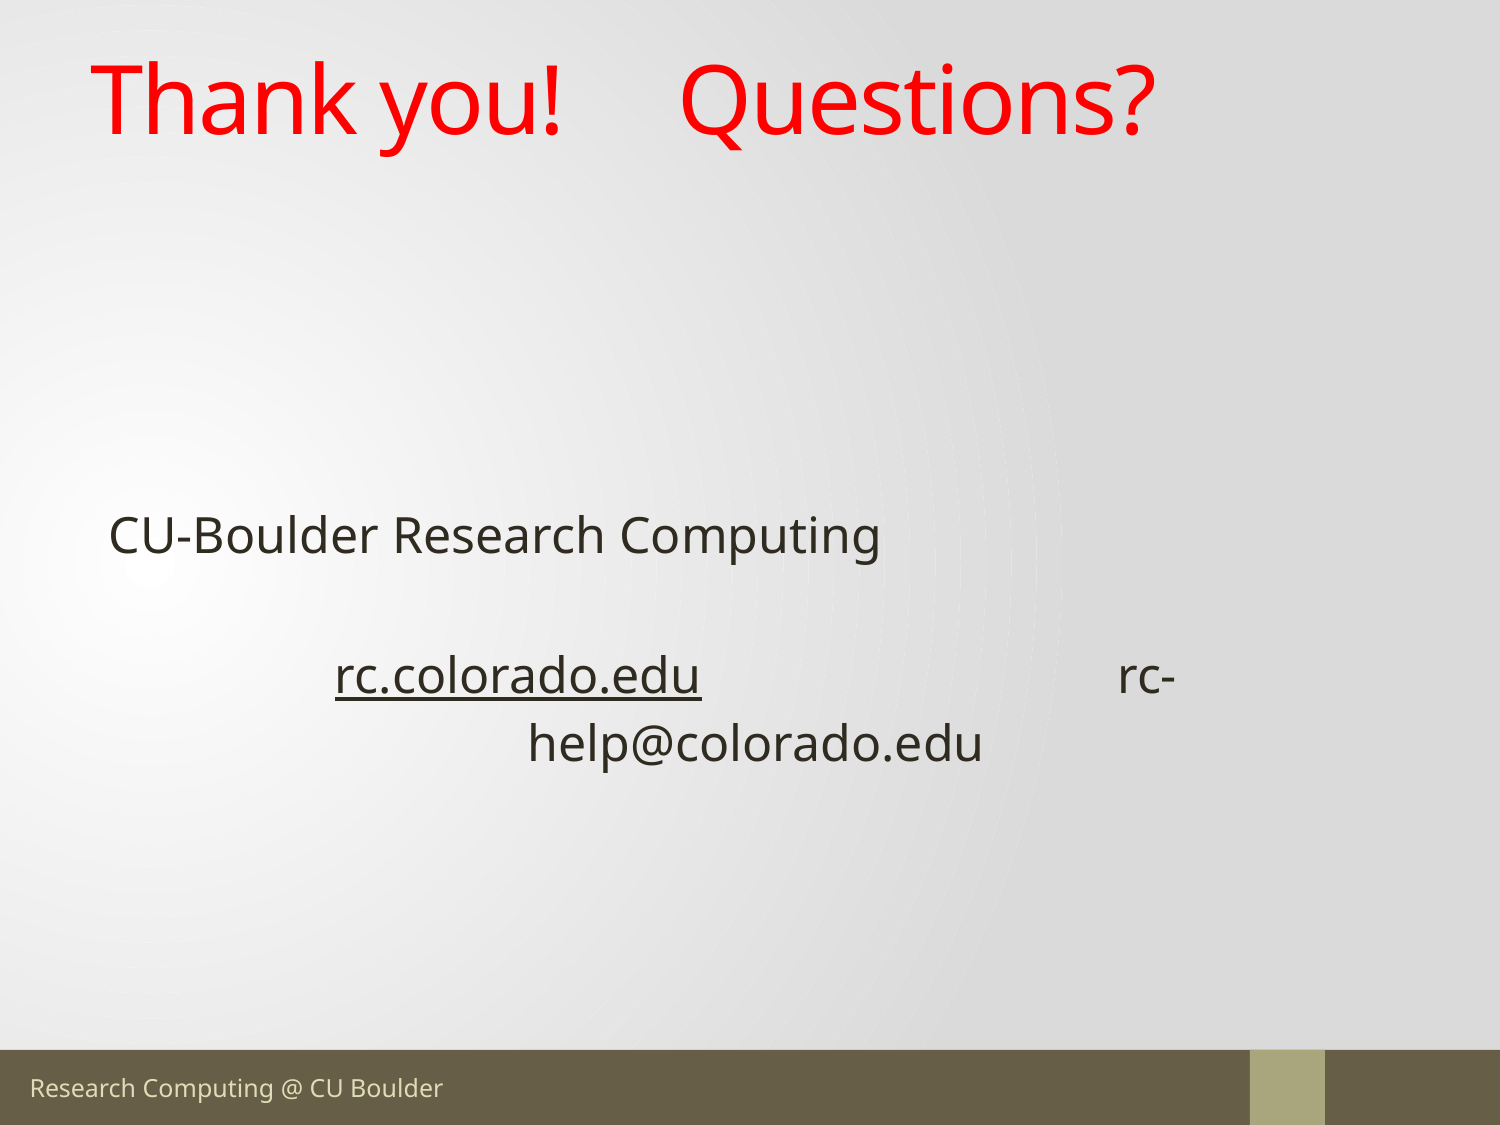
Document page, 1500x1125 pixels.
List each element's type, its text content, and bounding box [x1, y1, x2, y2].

title Thank you! Questions? [75, 2, 1419, 191]
list CU-Boulder Research Computing rc.colorado.edu rc-help@colorado.edu [75, 215, 1419, 1032]
